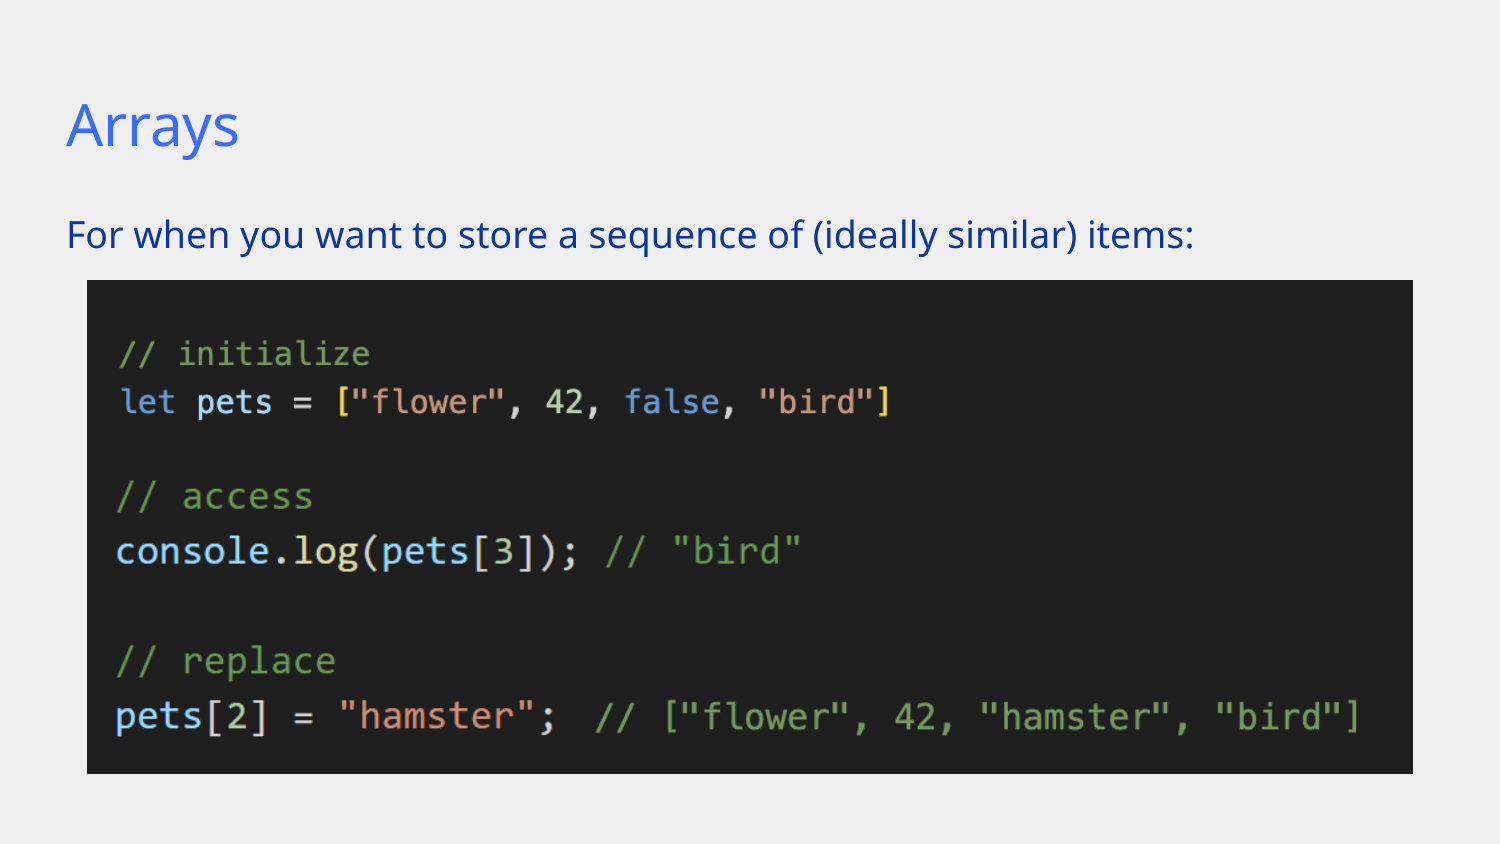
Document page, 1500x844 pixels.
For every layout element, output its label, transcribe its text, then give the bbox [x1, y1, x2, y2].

picture [86, 279, 1413, 774]
list For when you want to store a sequence of (ideally similar) items: [51, 189, 1449, 271]
title Arrays [51, 72, 1449, 167]
